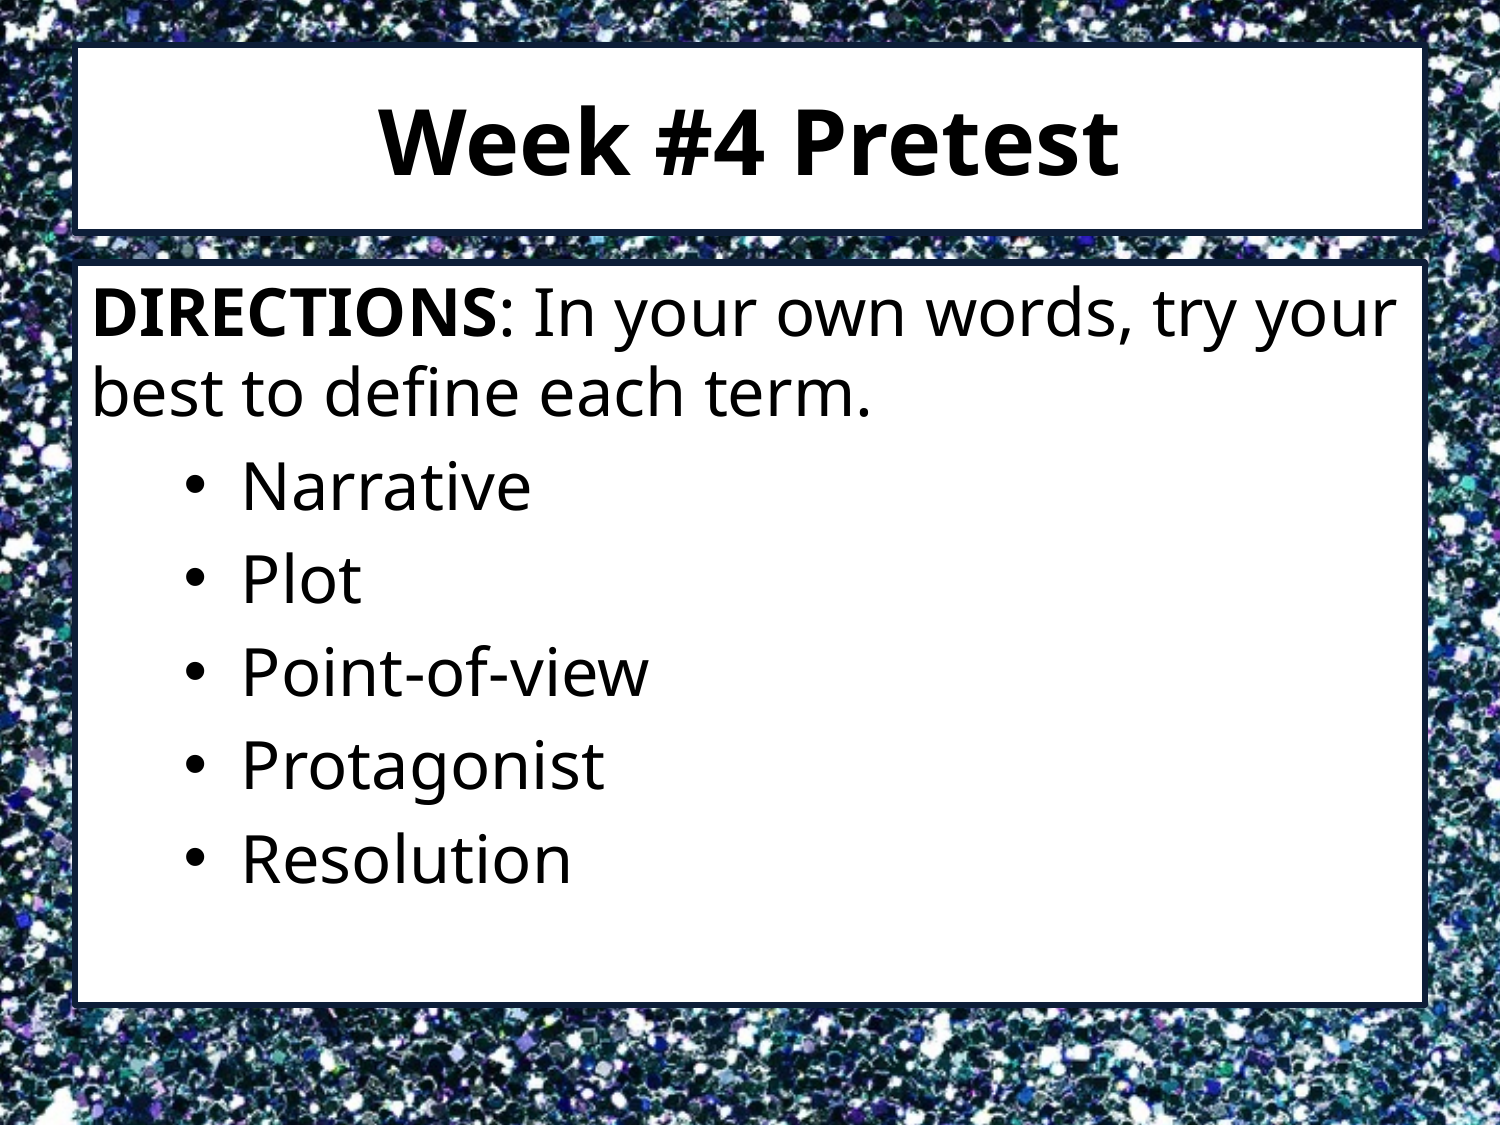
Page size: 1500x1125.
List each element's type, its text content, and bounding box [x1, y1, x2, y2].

picture [0, 0, 1500, 1125]
title Week #4 Pretest [72, 42, 1428, 236]
list DIRECTIONS: In your own words, try your best to define each term. Narrative Plot Point-of-view Protagonist Resolution [72, 259, 1428, 1008]
